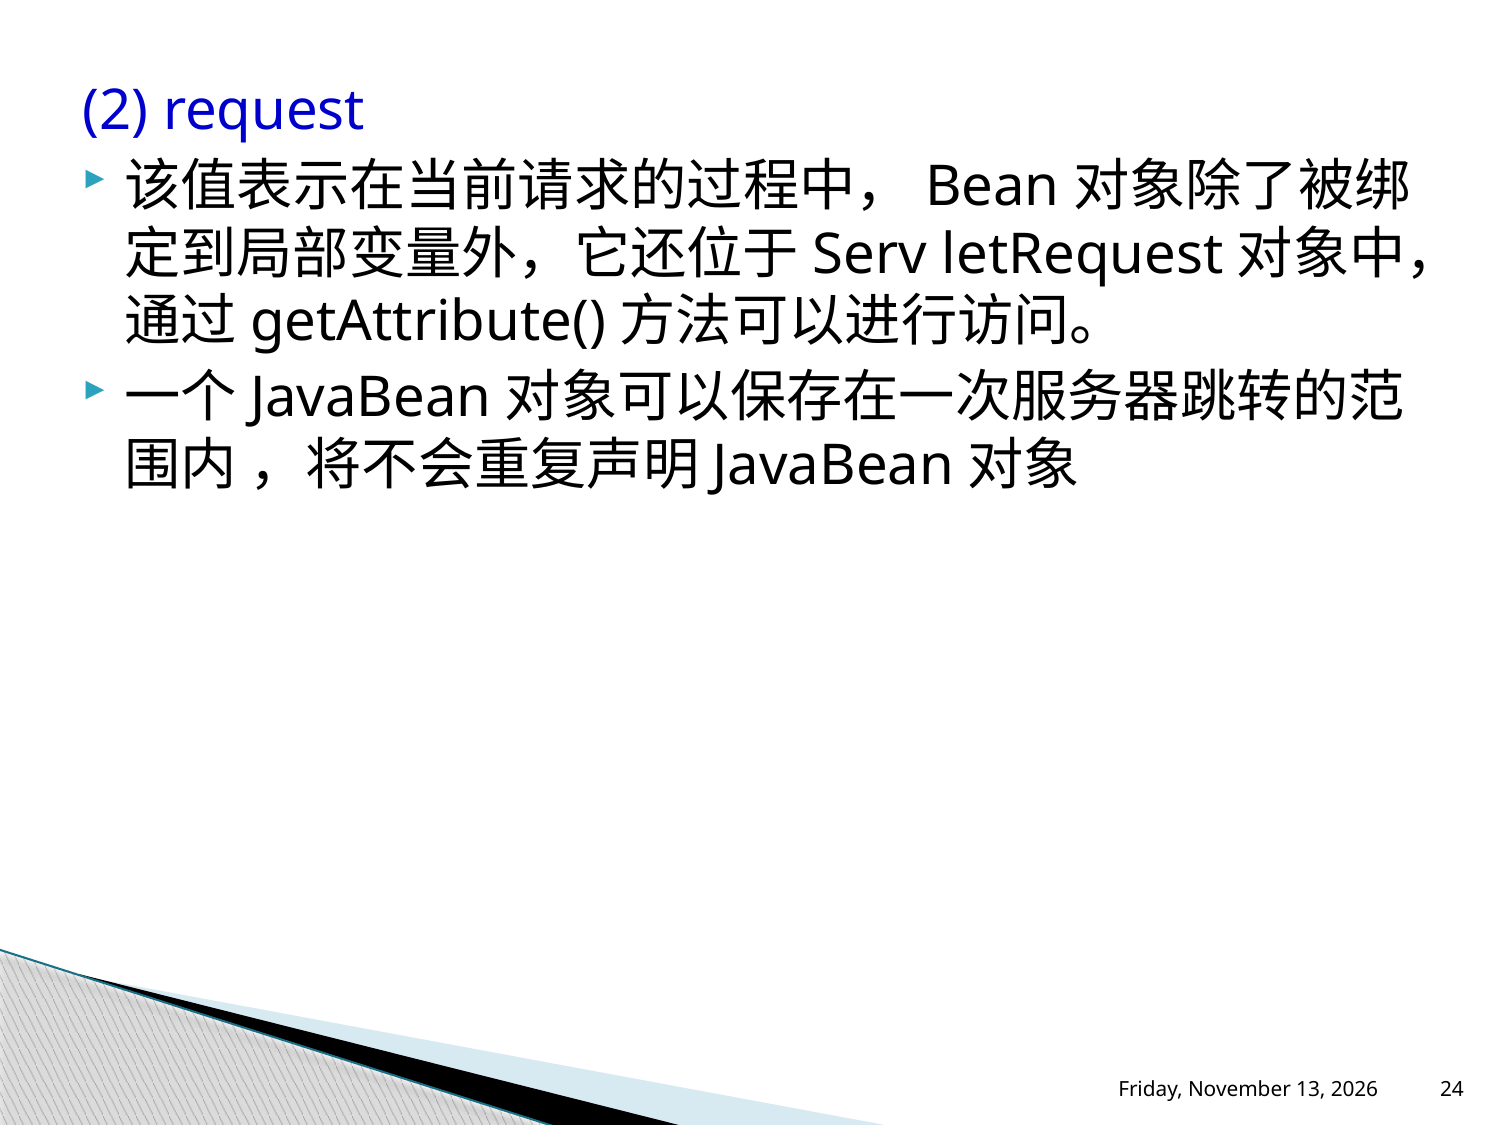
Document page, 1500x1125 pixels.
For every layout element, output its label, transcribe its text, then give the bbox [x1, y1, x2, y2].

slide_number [1103, 1051, 1418, 1112]
slide_number 24 [1418, 1051, 1479, 1112]
list (2) request 该值表示在当前请求的过程中，Bean对象除了被绑定到局部变量外，它还位于Serv letRequest对象中，通过getAttribute()方法可以进行访问。 一个JavaBean对象可以保存在一次服务器跳转的范围内 ，将不会重复声明JavaBean对象 [49, 66, 1451, 1001]
